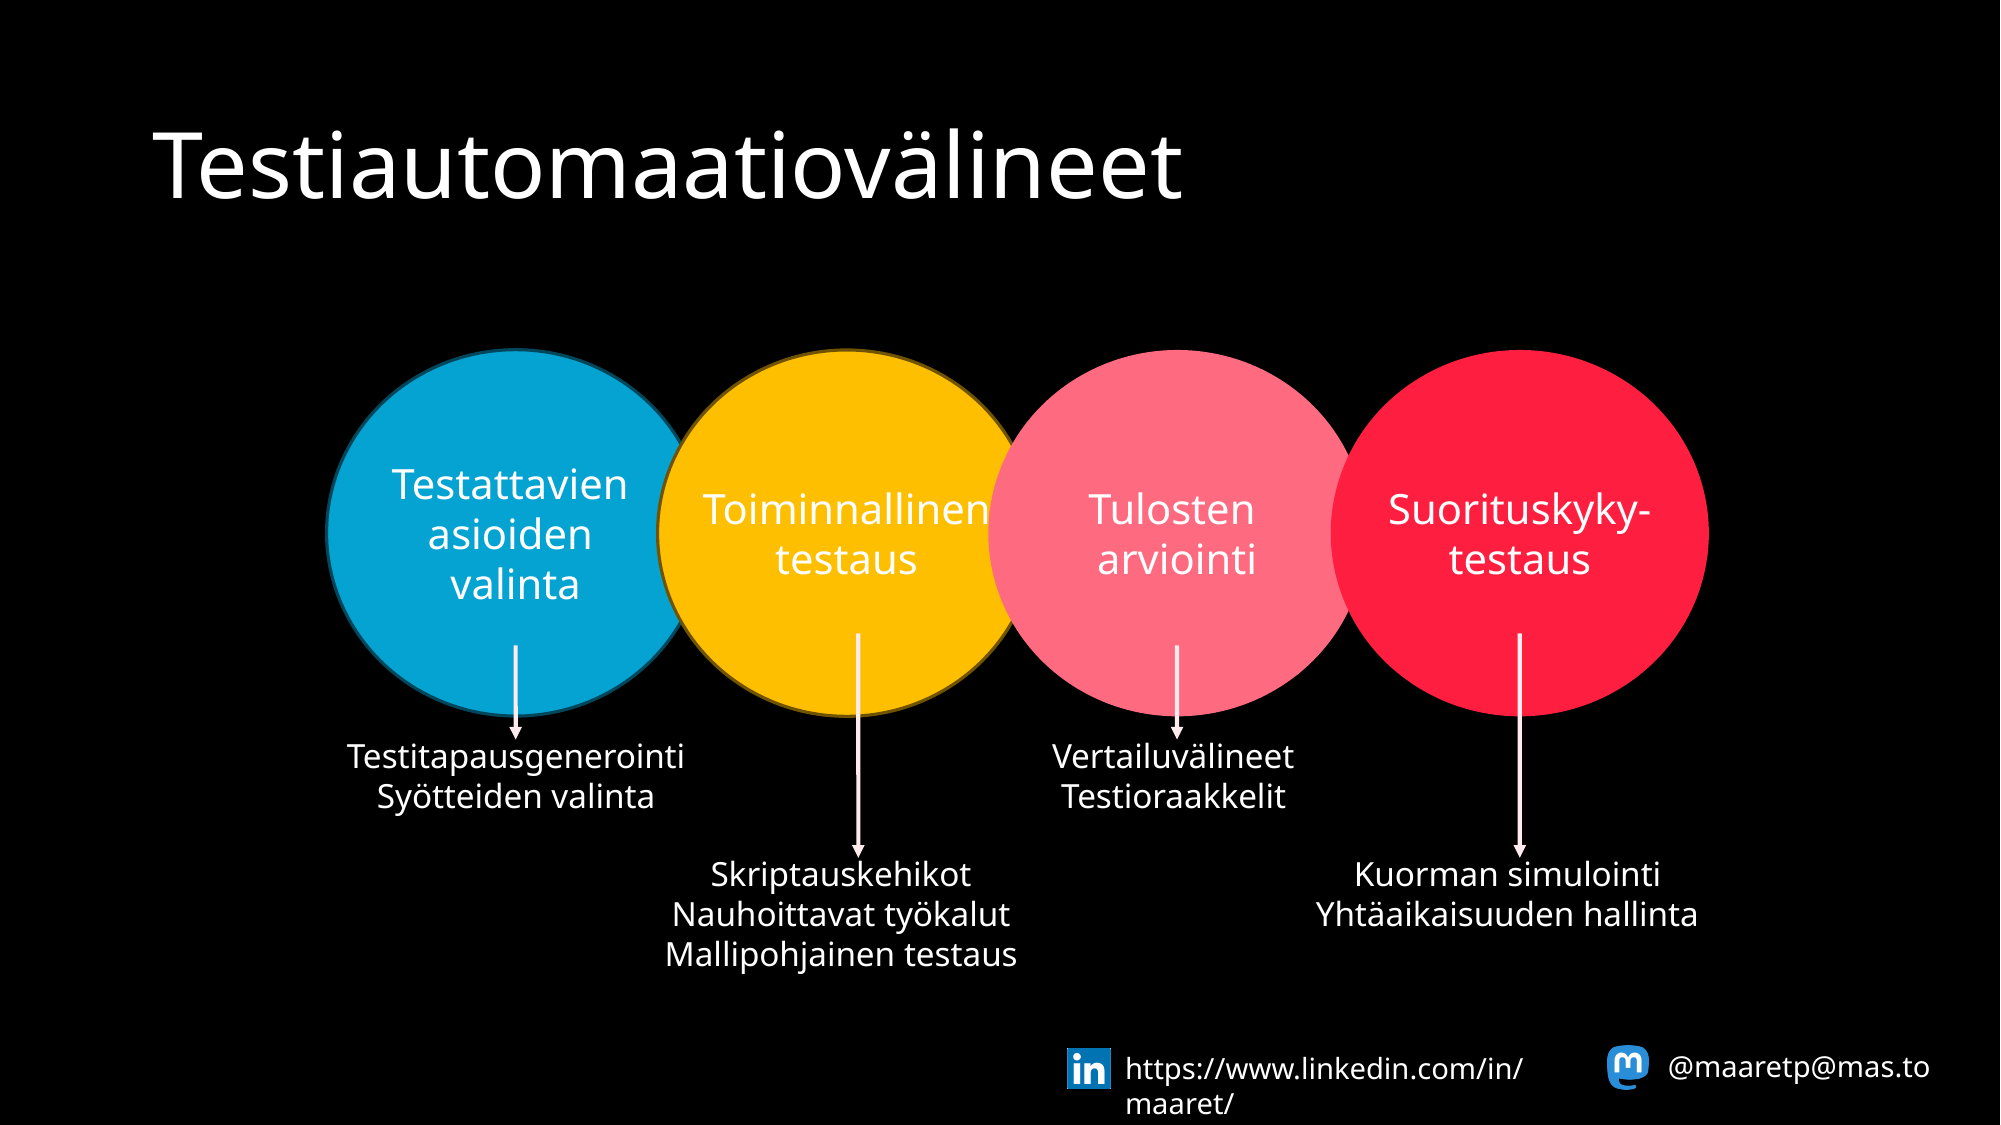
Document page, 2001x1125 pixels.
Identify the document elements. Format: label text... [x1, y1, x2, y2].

text_box [1513, 633, 1527, 858]
text_box [852, 633, 865, 858]
picture [1607, 1045, 1649, 1090]
text_box [1170, 645, 1184, 740]
text_box [509, 645, 522, 740]
text_box Vertailuvälineet Testioraakkelit [1037, 727, 1310, 823]
text_box Suorituskyky- testaus [1330, 349, 1709, 717]
text_box Testitapausgenerointi Syötteiden valinta [332, 727, 701, 823]
text_box Tulosten arviointi [988, 349, 1348, 717]
picture [1067, 1048, 1111, 1089]
text_box Testattavien asioiden valinta [325, 348, 681, 718]
text_box Kuorman simulointi Yhtäaikaisuuden hallinta [1301, 846, 1715, 941]
title Testiautomaatiovälineet [137, 59, 1863, 278]
text_box Toiminnallinen testaus [656, 348, 1013, 718]
text_box Skriptauskehikot Nauhoittavat työkalut Mallipohjainen testaus [649, 846, 1033, 981]
